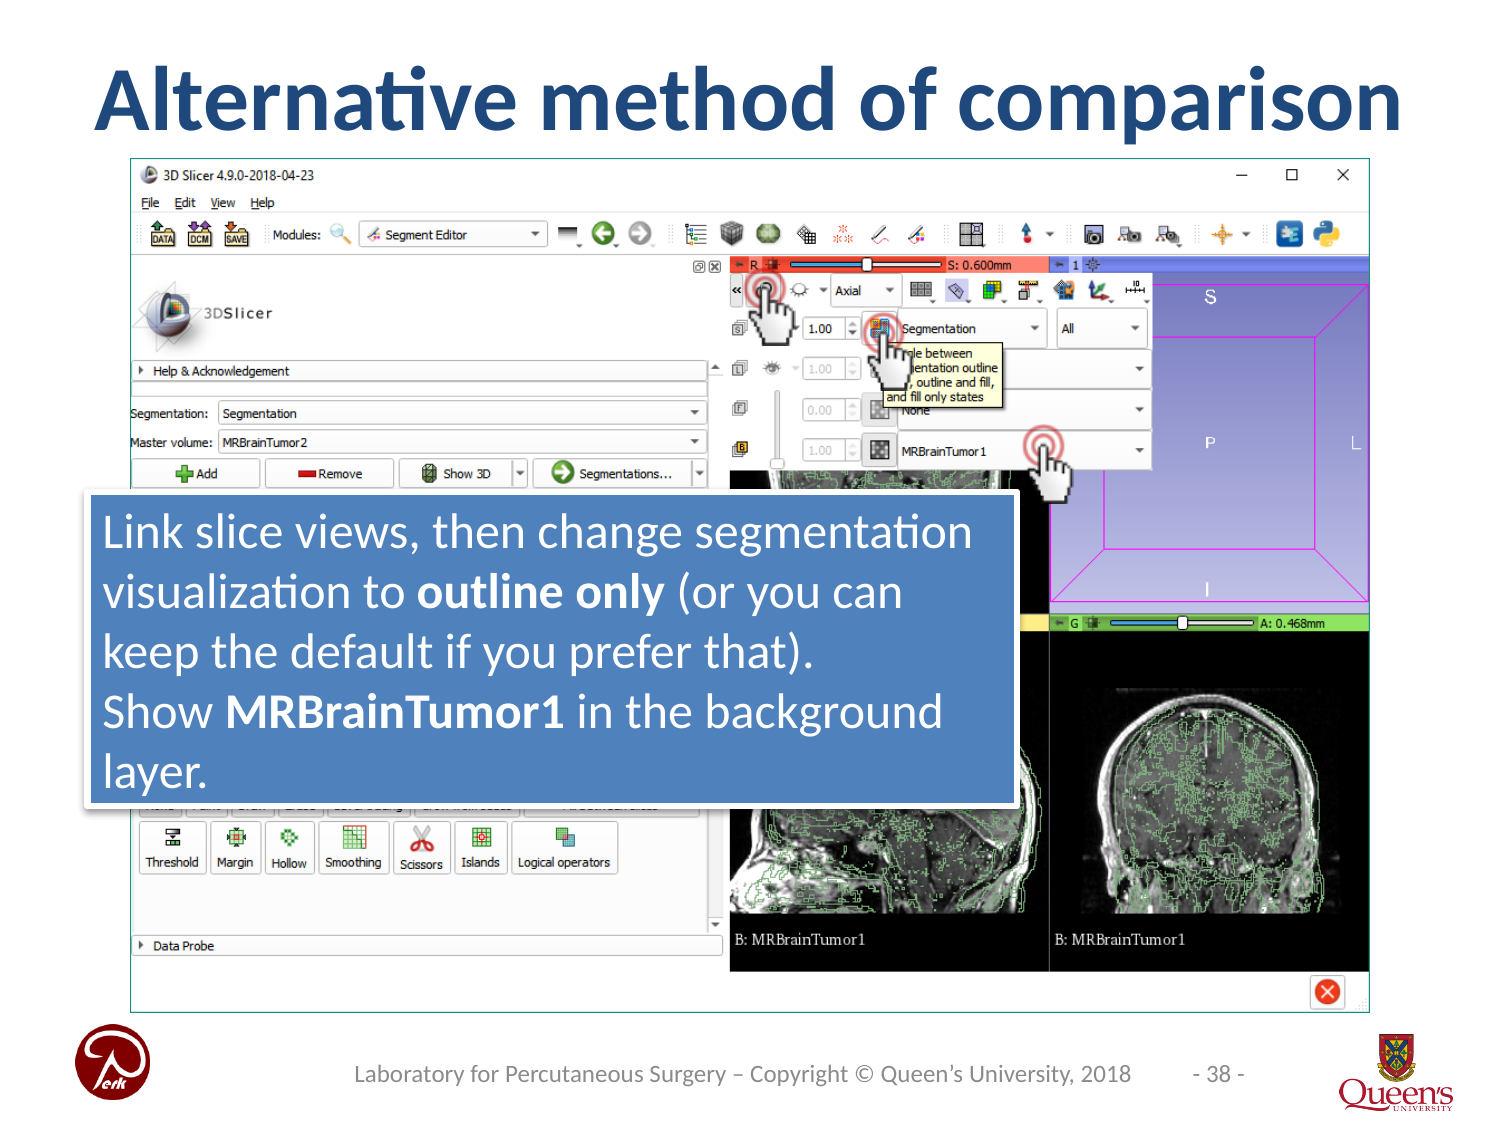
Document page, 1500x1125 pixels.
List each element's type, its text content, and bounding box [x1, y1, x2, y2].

footer Laboratory for Percutaneous Surgery – Copyright © Queen’s University, 2018 [312, 1042, 1175, 1103]
picture [75, 1024, 150, 1100]
text_box Link slice views, then change segmentation visualization to outline only (or you can keep the default if you prefer that). Show MRBrainTumor1 in the background layer. [84, 489, 124, 809]
picture [129, 158, 1370, 1013]
title Alternative method of comparison [74, 0, 1426, 188]
slide_number - 38 - [1175, 1042, 1263, 1103]
picture [1339, 1034, 1453, 1111]
